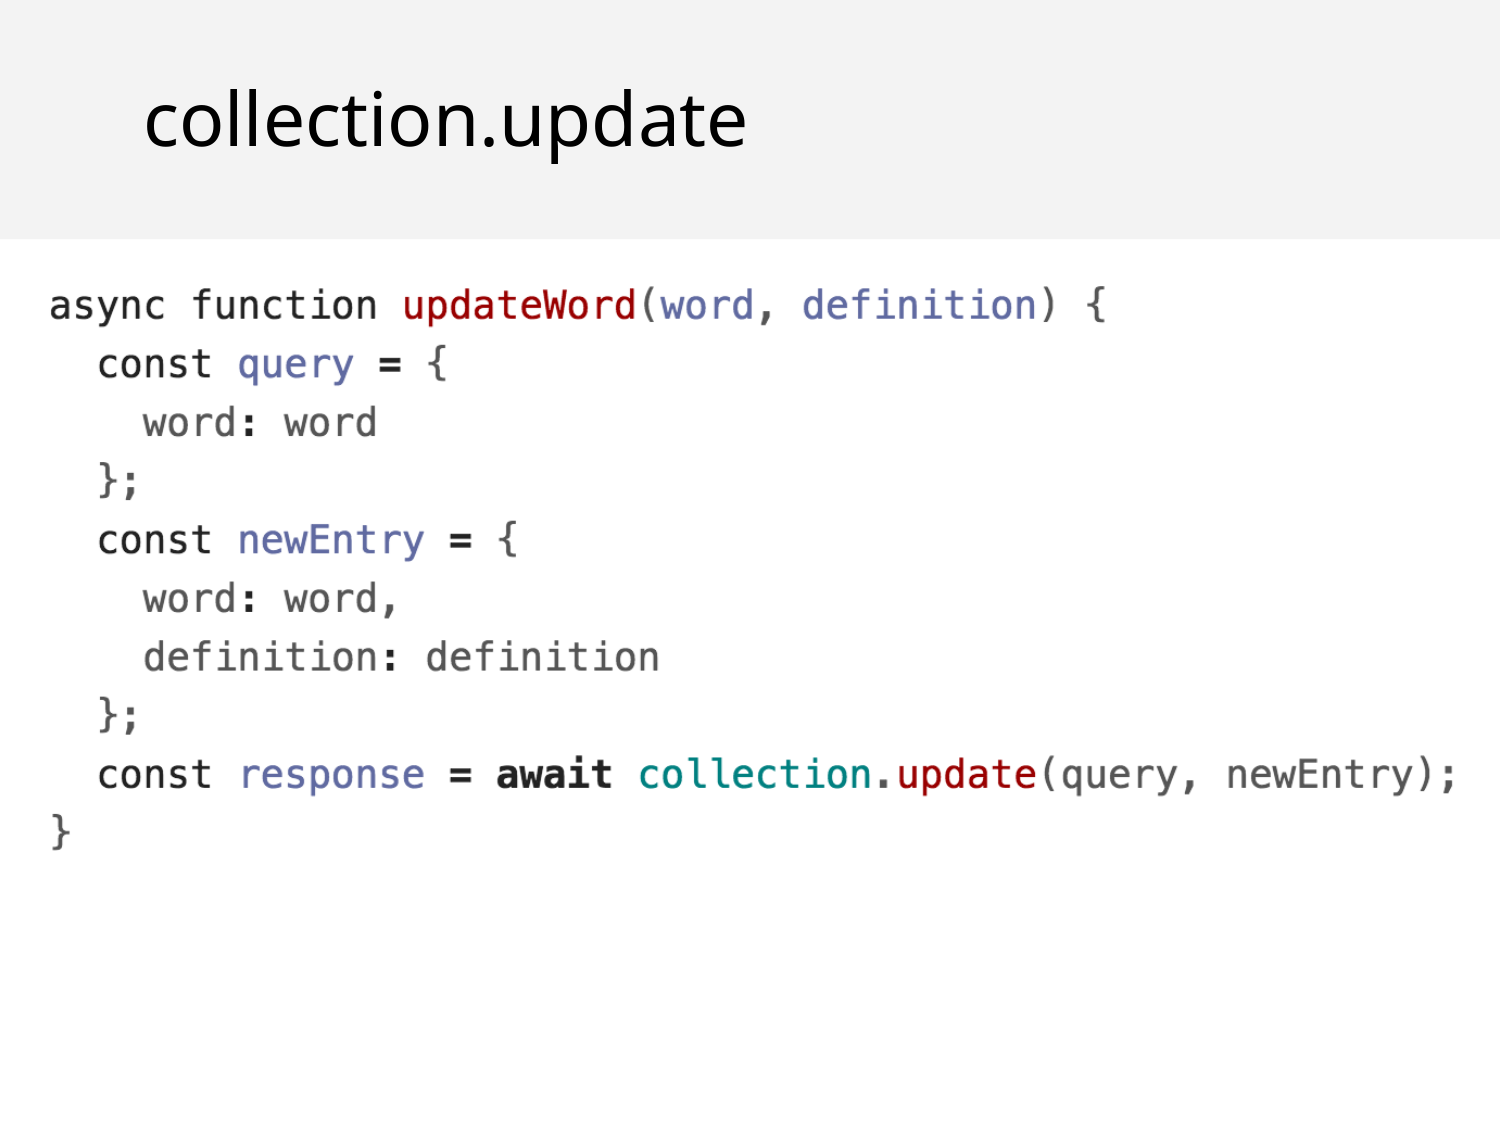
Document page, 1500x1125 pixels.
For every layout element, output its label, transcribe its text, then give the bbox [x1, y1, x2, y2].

picture [24, 271, 1476, 891]
text_box collection.update [128, 56, 1372, 183]
